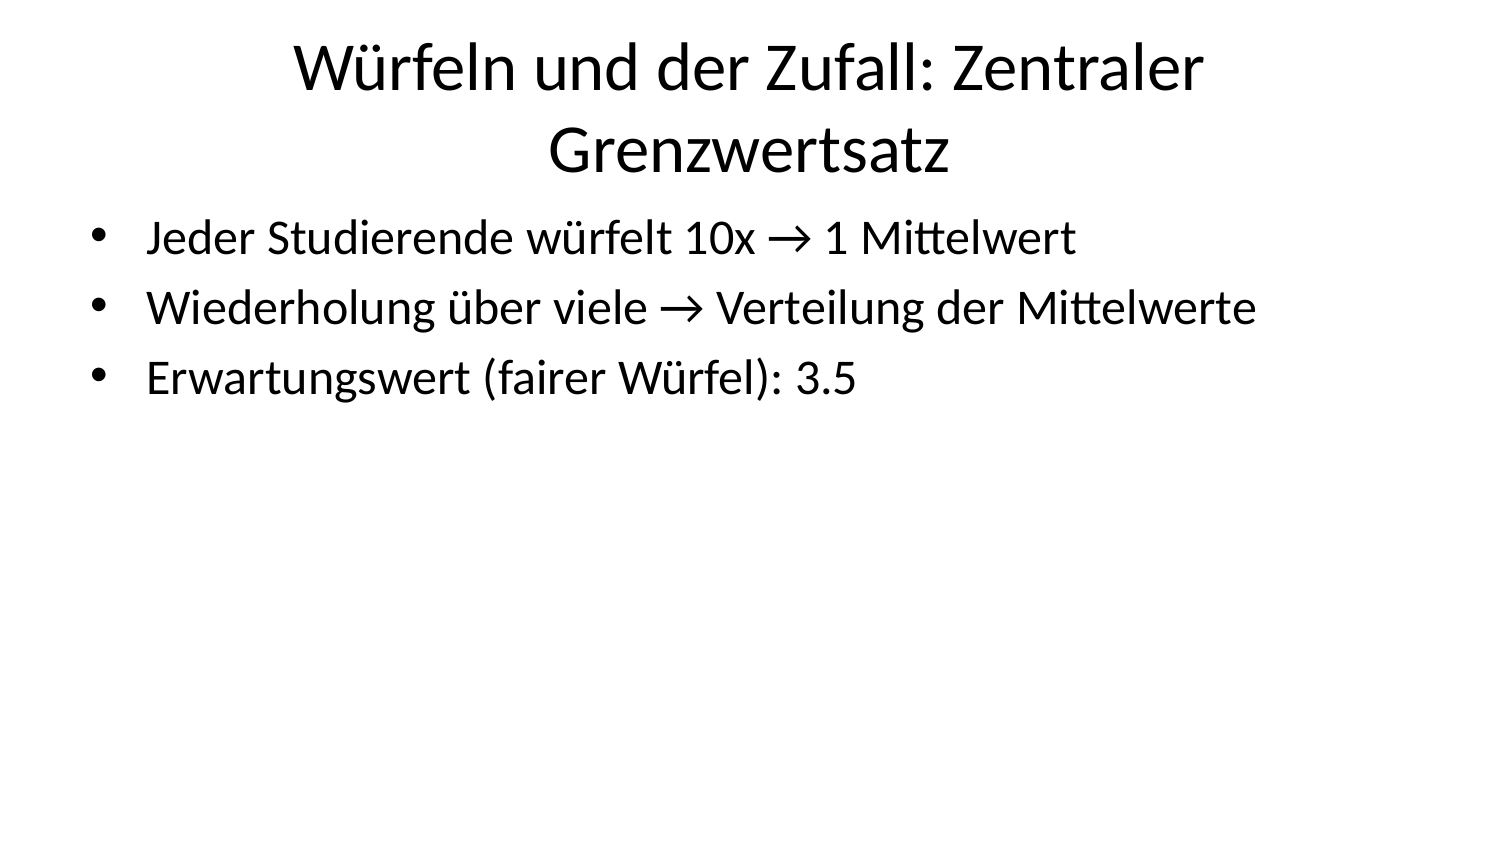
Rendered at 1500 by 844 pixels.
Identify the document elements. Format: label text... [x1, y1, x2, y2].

title Würfeln und der Zufall: Zentraler Grenzwertsatz [75, 33, 1425, 175]
list Jeder Studierende würfelt 10x → 1 Mittelwert Wiederholung über viele → Verteilung der Mittelwerte Erwartungswert (fairer Würfel): 3.5 [75, 196, 1425, 754]
